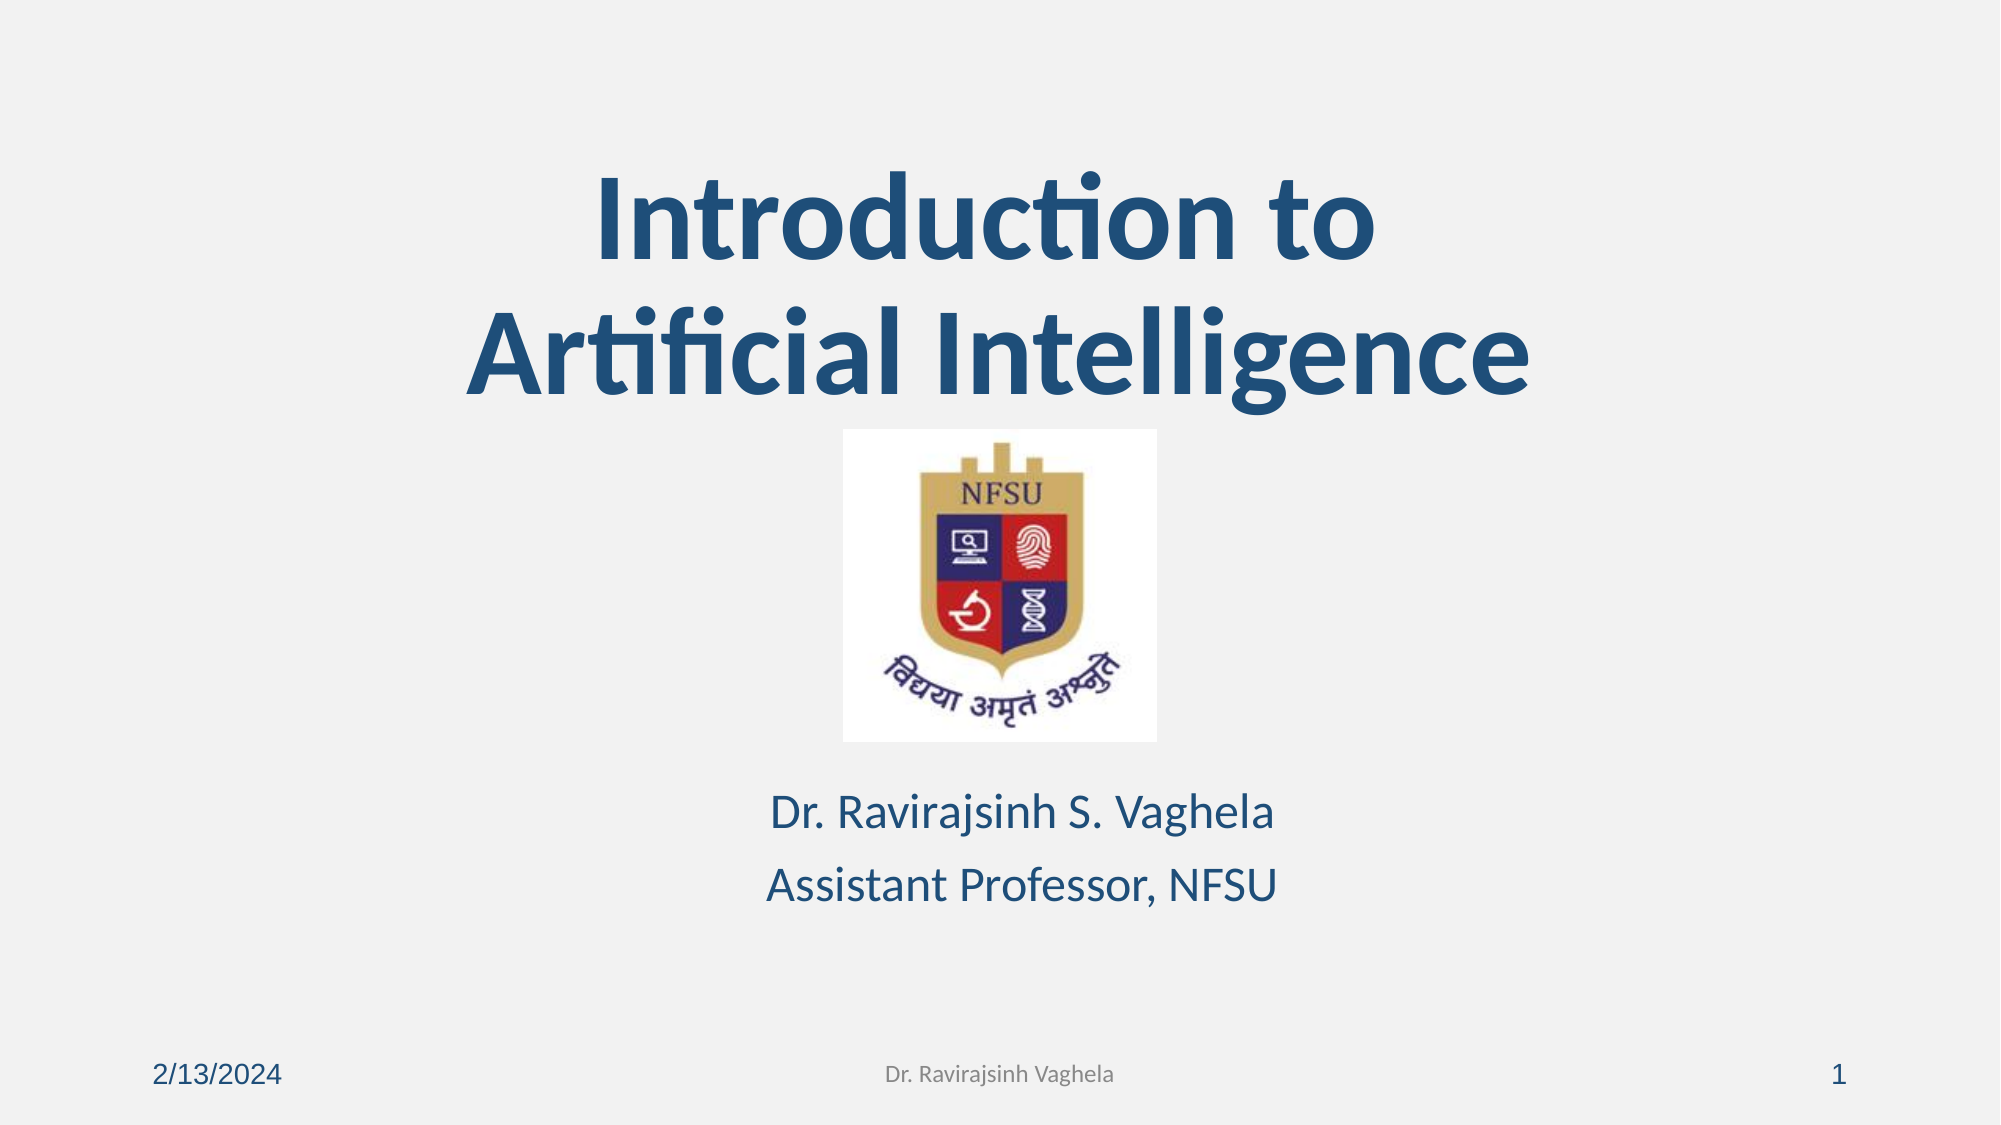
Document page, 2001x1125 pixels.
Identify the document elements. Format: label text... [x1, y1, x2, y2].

subtitle Dr. Ravirajsinh S. Vaghela Assistant Professor, NFSU [272, 771, 1773, 1043]
picture [843, 429, 1157, 743]
slide_number ‹#› [1412, 1042, 1863, 1103]
title Introduction to Artificial Intelligence [249, 37, 1750, 430]
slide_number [137, 1042, 588, 1103]
footer Dr. Ravirajsinh Vaghela [662, 1042, 1338, 1103]
